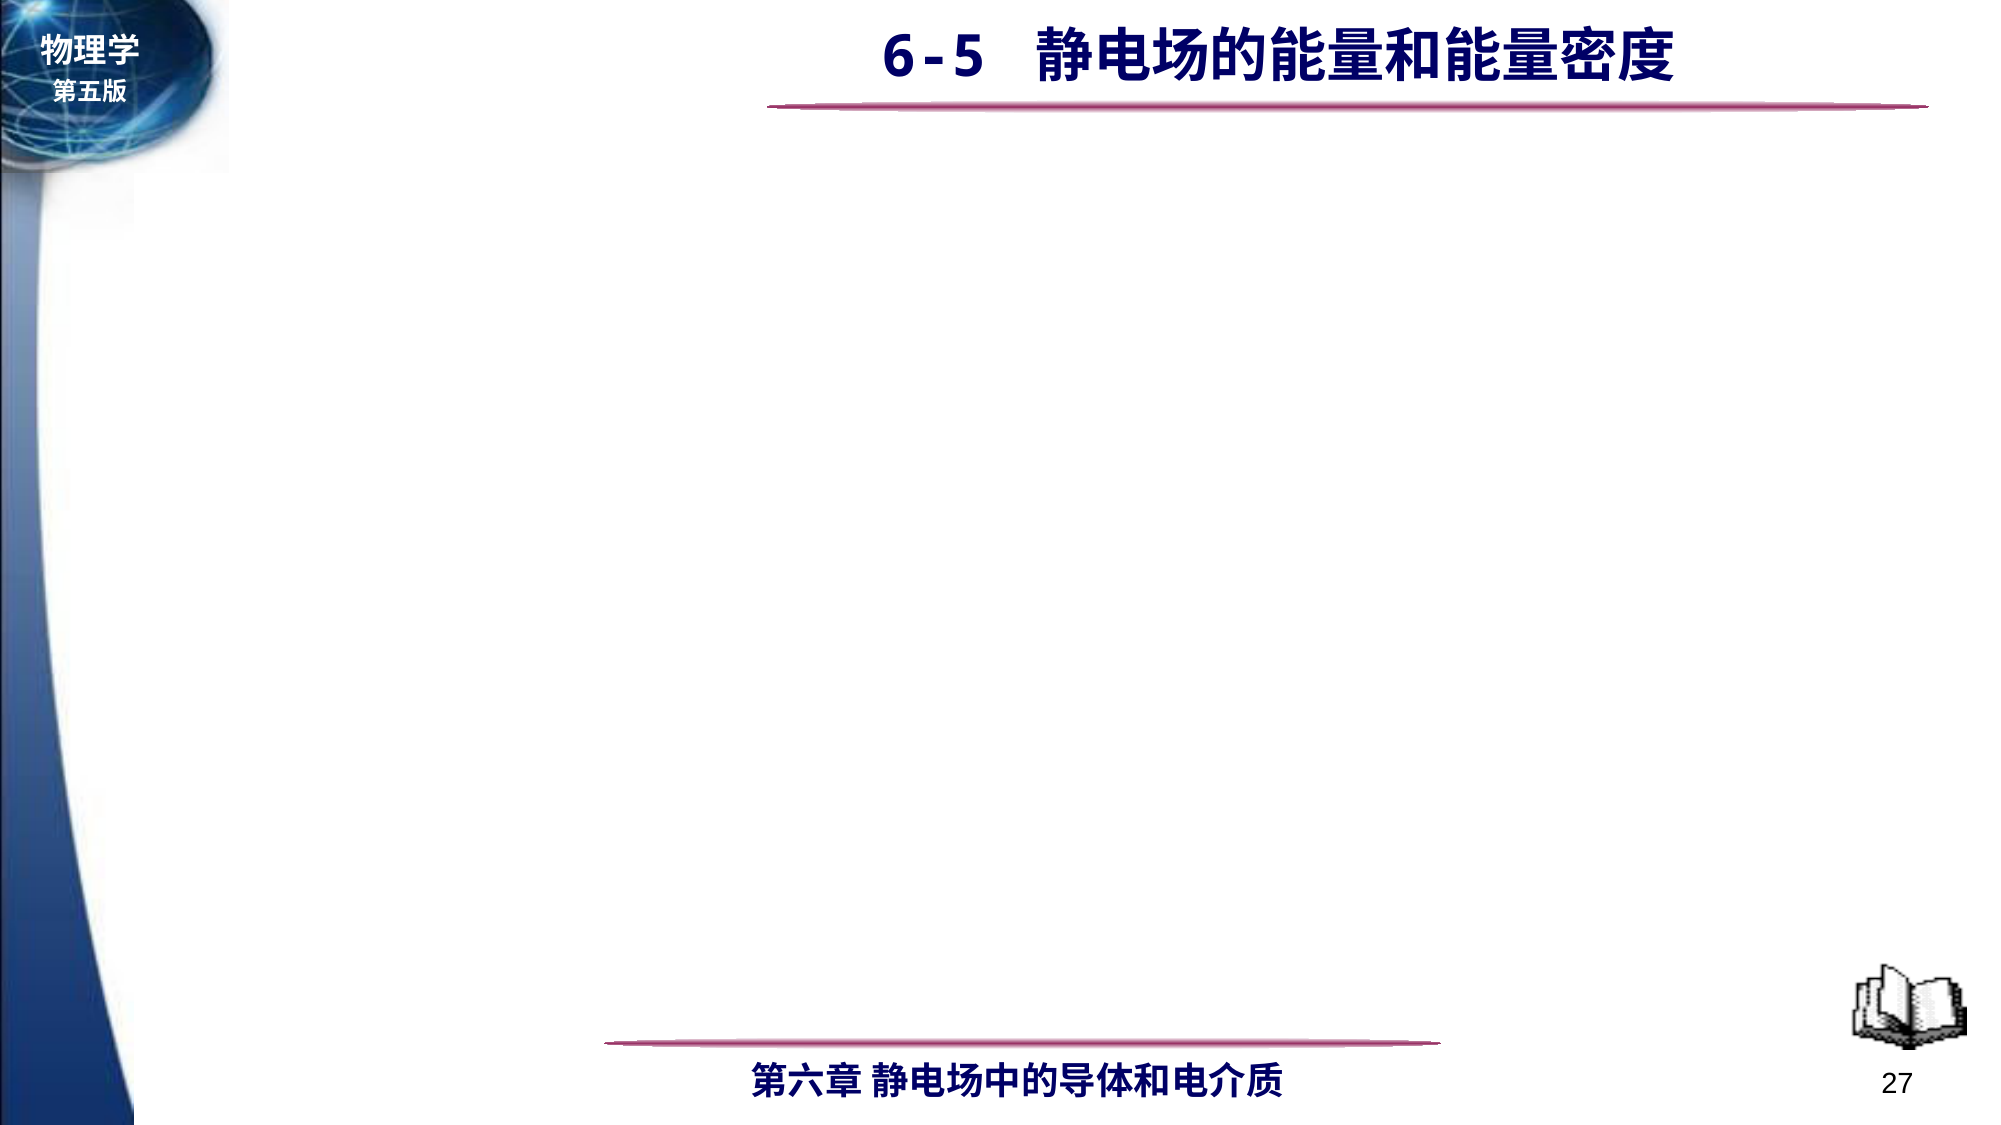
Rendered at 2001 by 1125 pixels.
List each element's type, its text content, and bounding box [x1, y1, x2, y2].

picture [1850, 962, 1967, 1050]
slide_number 27 [1462, 1056, 1929, 1125]
picture [0, 0, 229, 1125]
